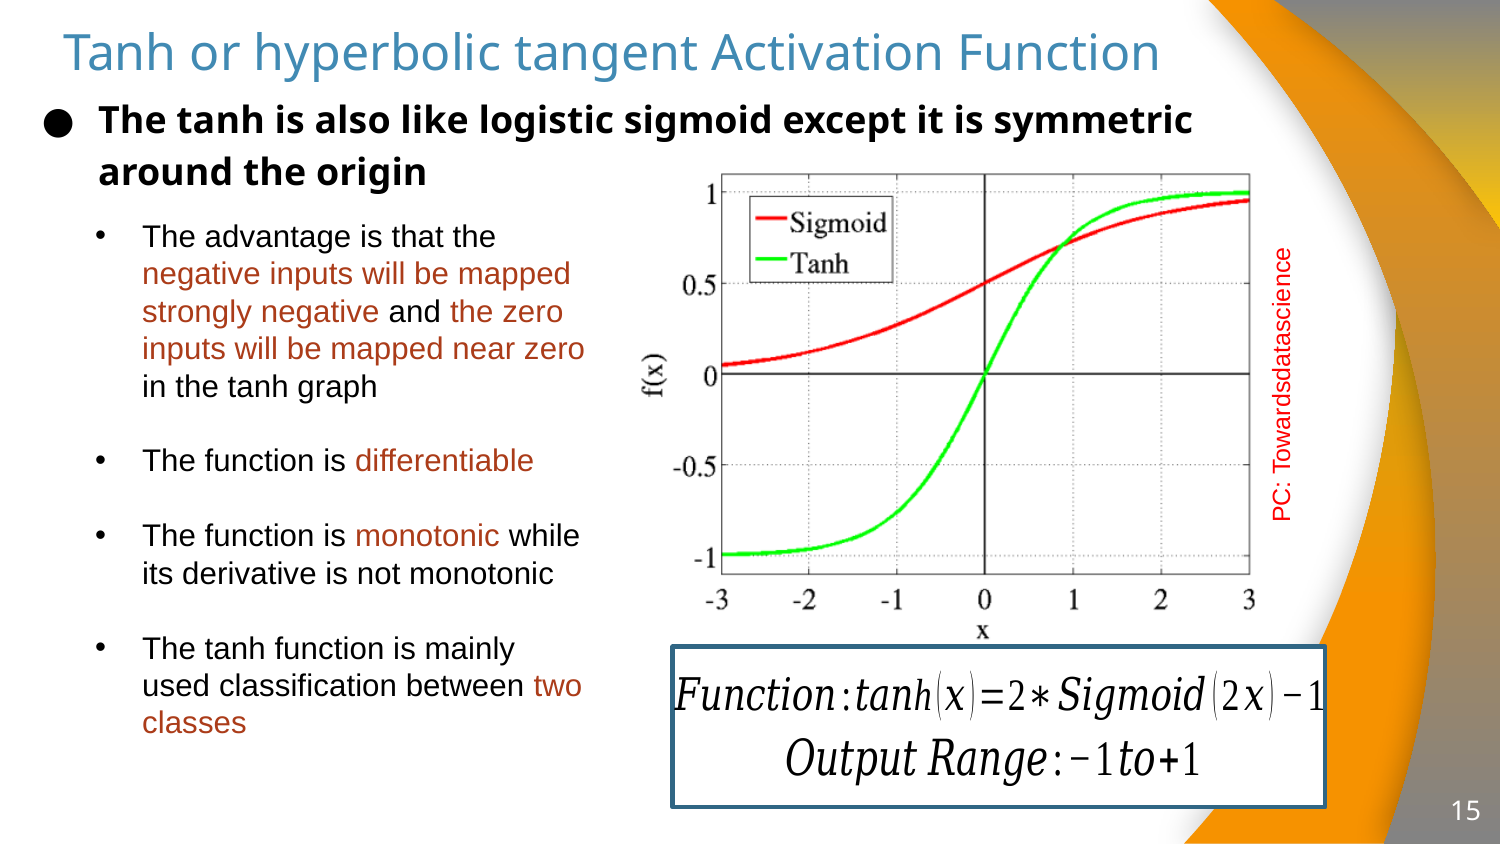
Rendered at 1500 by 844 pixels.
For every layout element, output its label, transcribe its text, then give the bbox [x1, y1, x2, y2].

picture [639, 153, 1275, 643]
text_box PC: Towardsdatascience [1279, 232, 1303, 538]
slide_number 15 [1391, 779, 1482, 844]
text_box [672, 646, 1326, 808]
text_box The advantage is that the negative inputs will be mapped strongly negative and the zero inputs will be mapped near zero in the tanh graph The function is differentiable The function is monotonic while its derivative is not monotonic The tanh function is mainly used classification between two classes [80, 208, 607, 748]
title Tanh or hyperbolic tangent Activation Function [41, 16, 1184, 82]
list The tanh is also like logistic sigmoid except it is symmetric around the origin [41, 89, 1263, 820]
